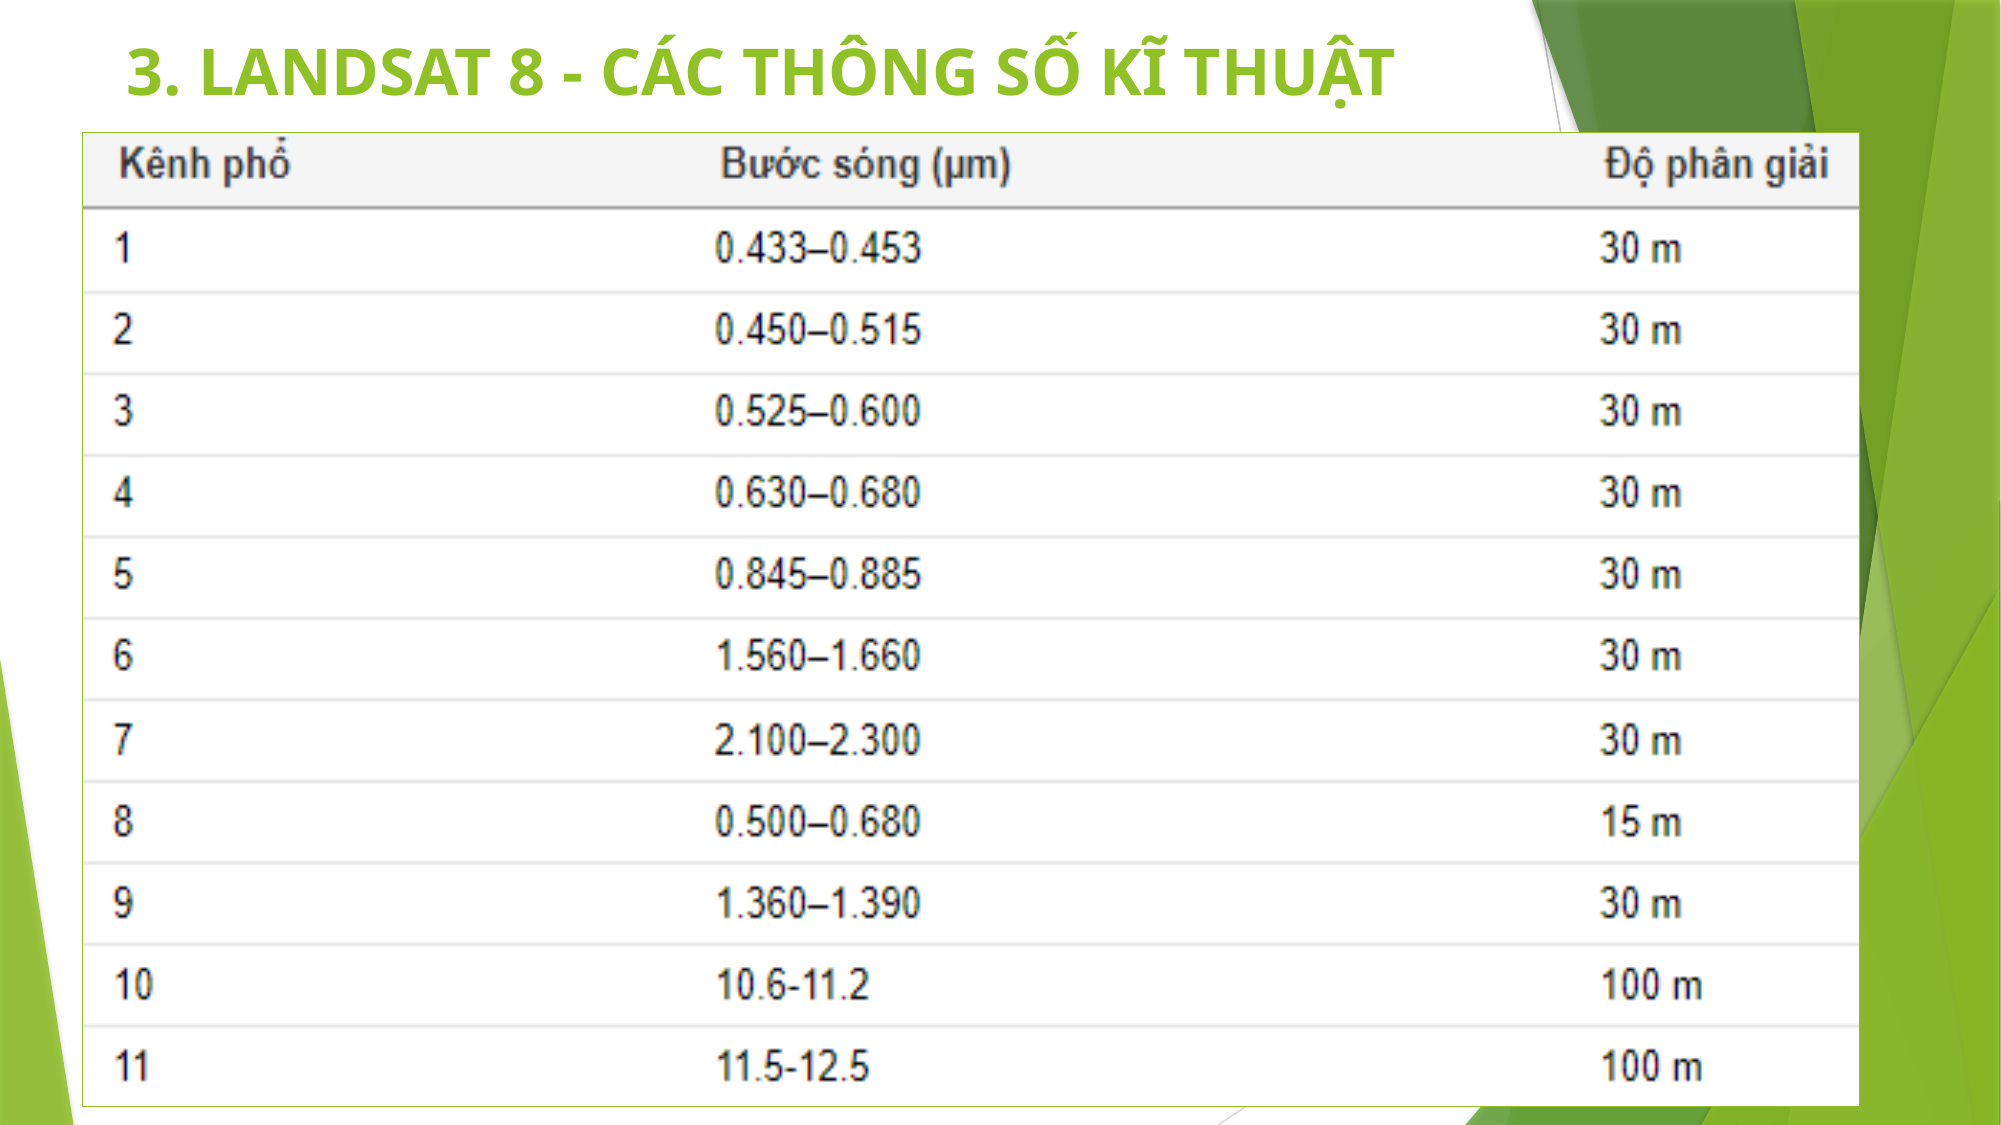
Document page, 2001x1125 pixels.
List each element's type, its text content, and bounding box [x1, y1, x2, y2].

picture [81, 131, 1860, 1108]
title 3. LANDSAT 8 - CÁC THÔNG SỐ KĨ THUẬT [111, 23, 1522, 131]
